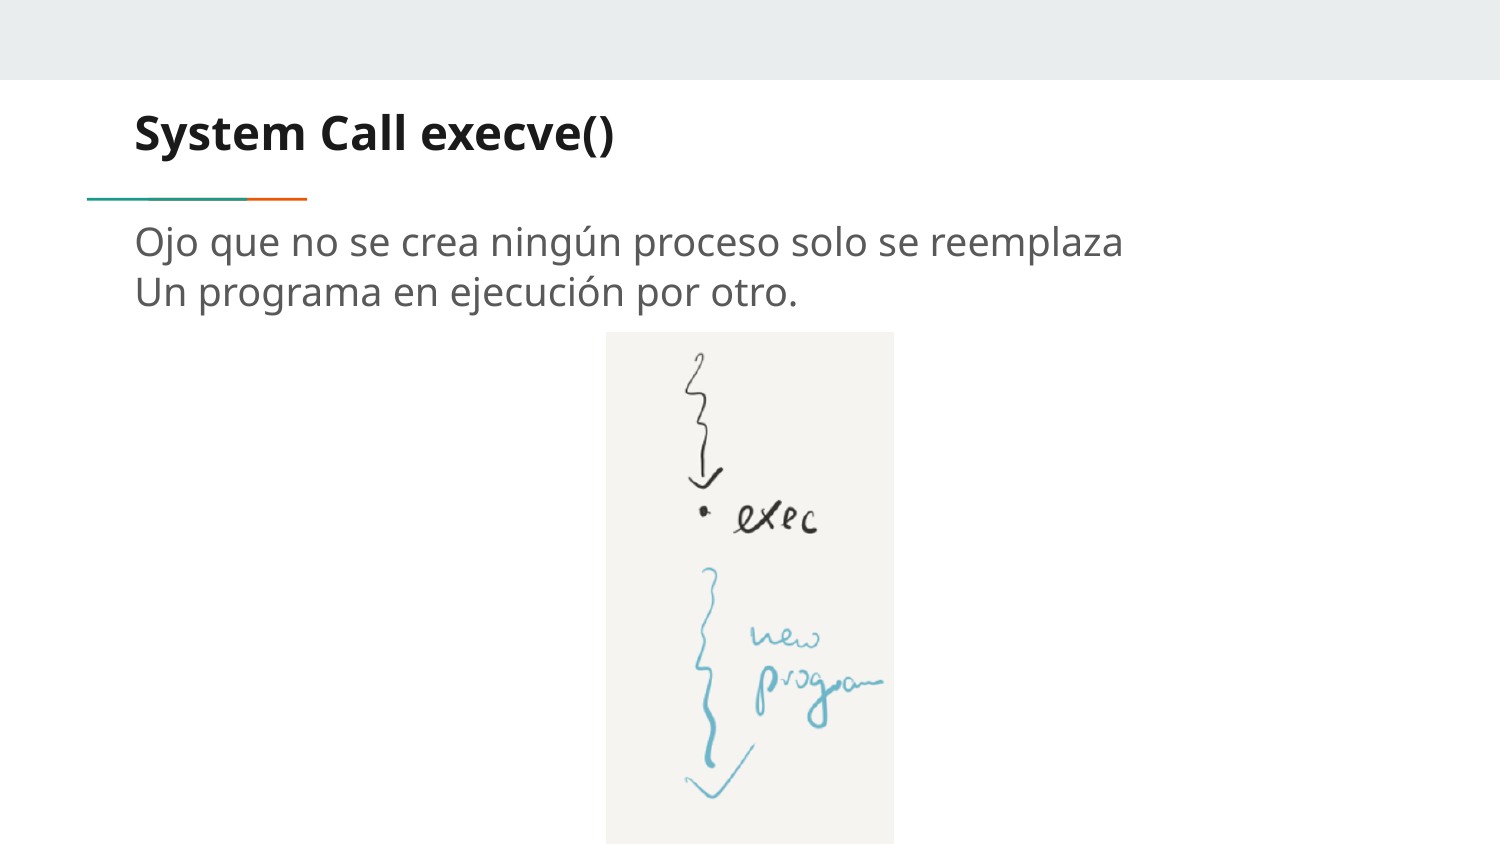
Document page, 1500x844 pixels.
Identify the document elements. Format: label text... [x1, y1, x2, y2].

list Ojo que no se crea ningún proceso solo se reemplaza Un programa en ejecución por otro. [119, 199, 1381, 803]
picture [606, 332, 894, 844]
title System Call execve() [119, 87, 1381, 176]
